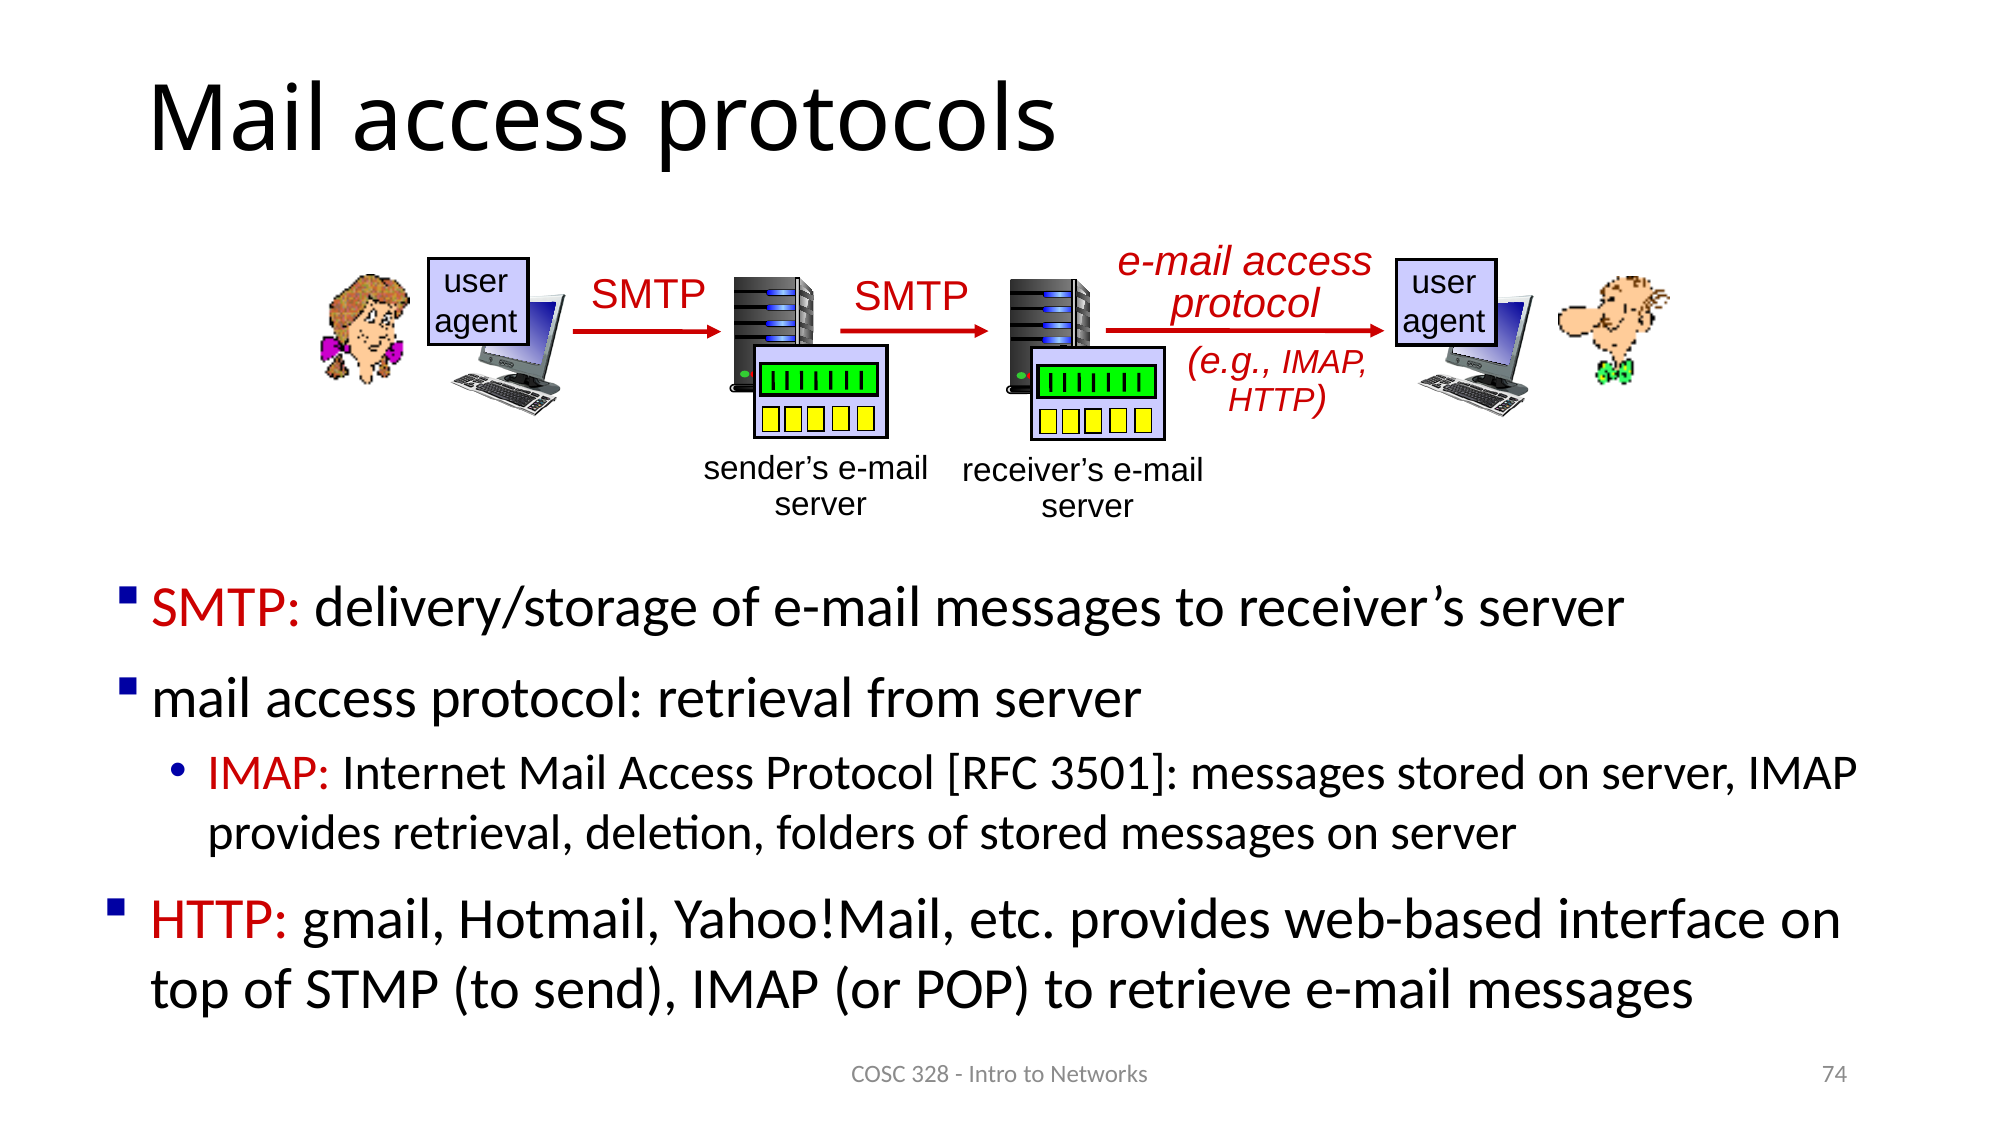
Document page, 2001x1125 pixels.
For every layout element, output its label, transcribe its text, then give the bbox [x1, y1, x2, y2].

slide_number 74 [1412, 1042, 1863, 1103]
footer COSC 328 - Intro to Networks [662, 1042, 1338, 1103]
text_box SMTP: delivery/storage of e-mail messages to receiver’s server mail access protocol: retrieval from server IMAP: Internet Mail Access Protocol [RFC 3501]: messages stored on server, IMAP provides retrieval, deletion, folders of stored messages on server HTTP: gmail, Hotmail, Yahoo!Mail, etc. provides web-based interface on top of STMP (to send), IMAP (or POP) to retrieve e-mail messages [78, 560, 1924, 1078]
title Mail access protocols [131, 47, 1856, 195]
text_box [317, 233, 1670, 534]
